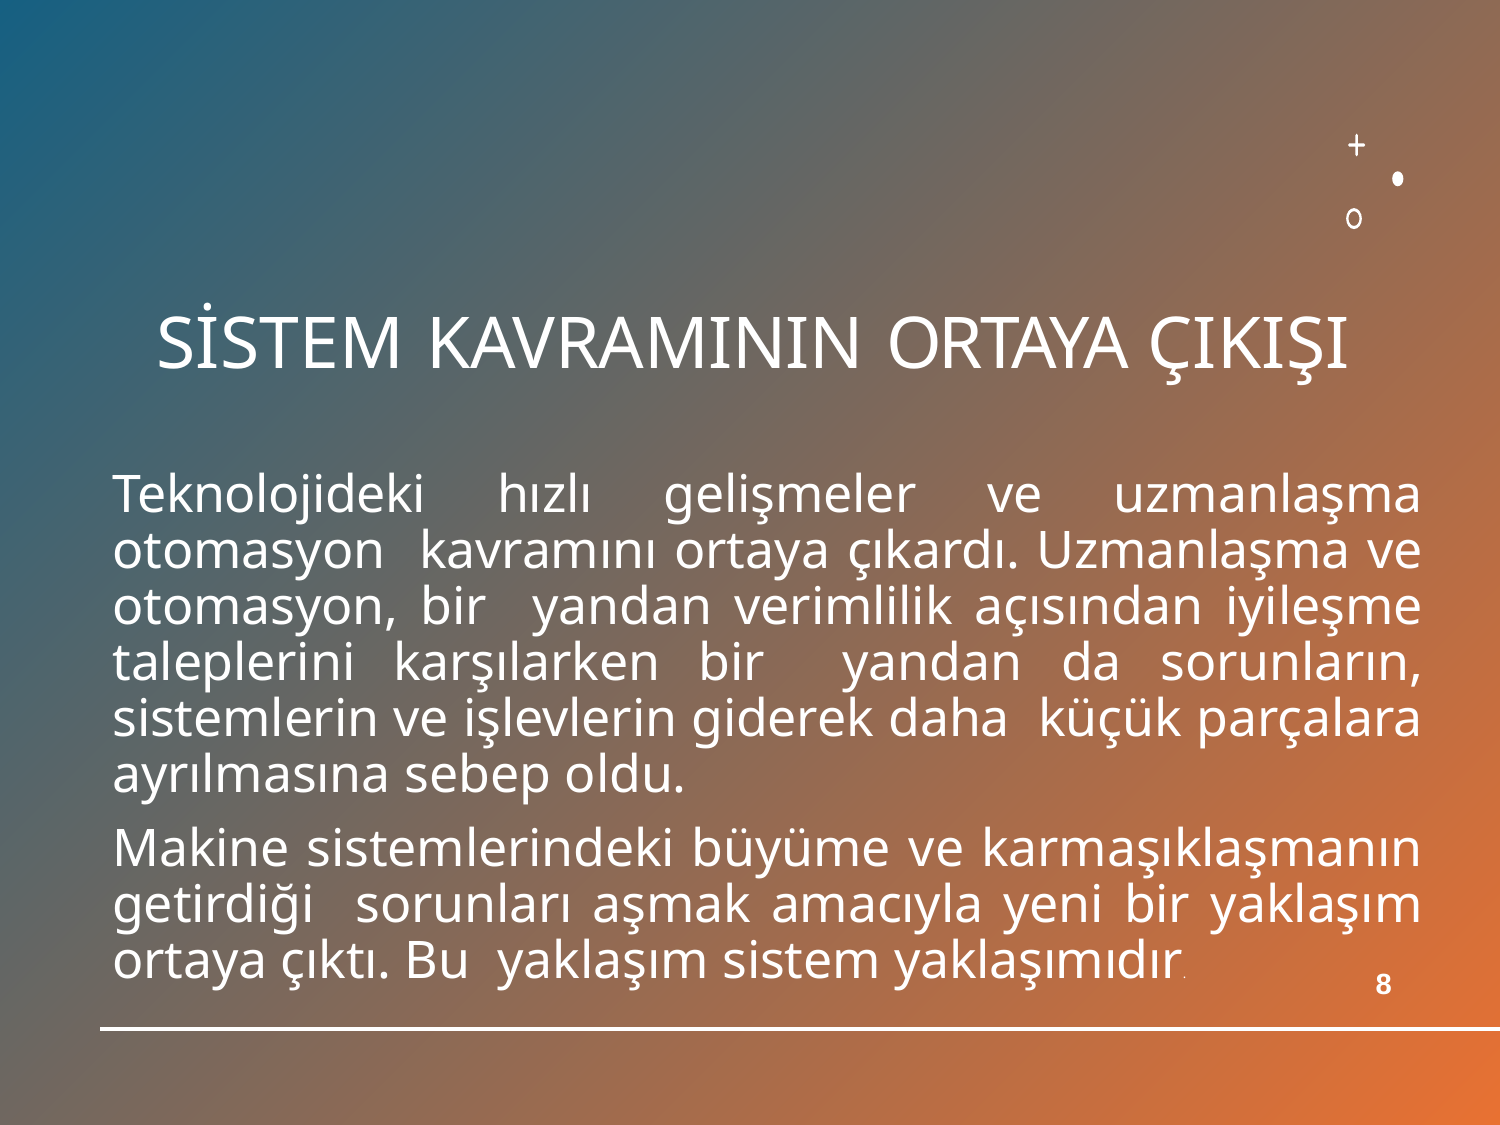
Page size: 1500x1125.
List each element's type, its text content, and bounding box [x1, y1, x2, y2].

text_box [0, 0, 1500, 1125]
text_box 8 [1369, 965, 1399, 1001]
title SİSTEM KAVRAMININ ORTAYA ÇIKIŞI [97, 225, 1366, 392]
text_box Teknolojideki hızlı gelişmeler ve uzmanlaşma otomasyon kavramını ortaya çıkardı. Uzmanlaşma ve otomasyon, bir yandan verimlilik açısından iyileşme taleplerini karşılarken bir yandan da sorunların, sistemlerin ve işlevlerin giderek daha küçük parçalara ayrılmasına sebep oldu. Makine sistemlerindeki büyüme ve karmaşıklaşmanın getirdiği sorunları aşmak amacıyla yeni bir yaklaşım ortaya çıktı. Bu yaklaşım sistem yaklaşımıdır. [97, 460, 1439, 1011]
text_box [1345, 133, 1404, 230]
